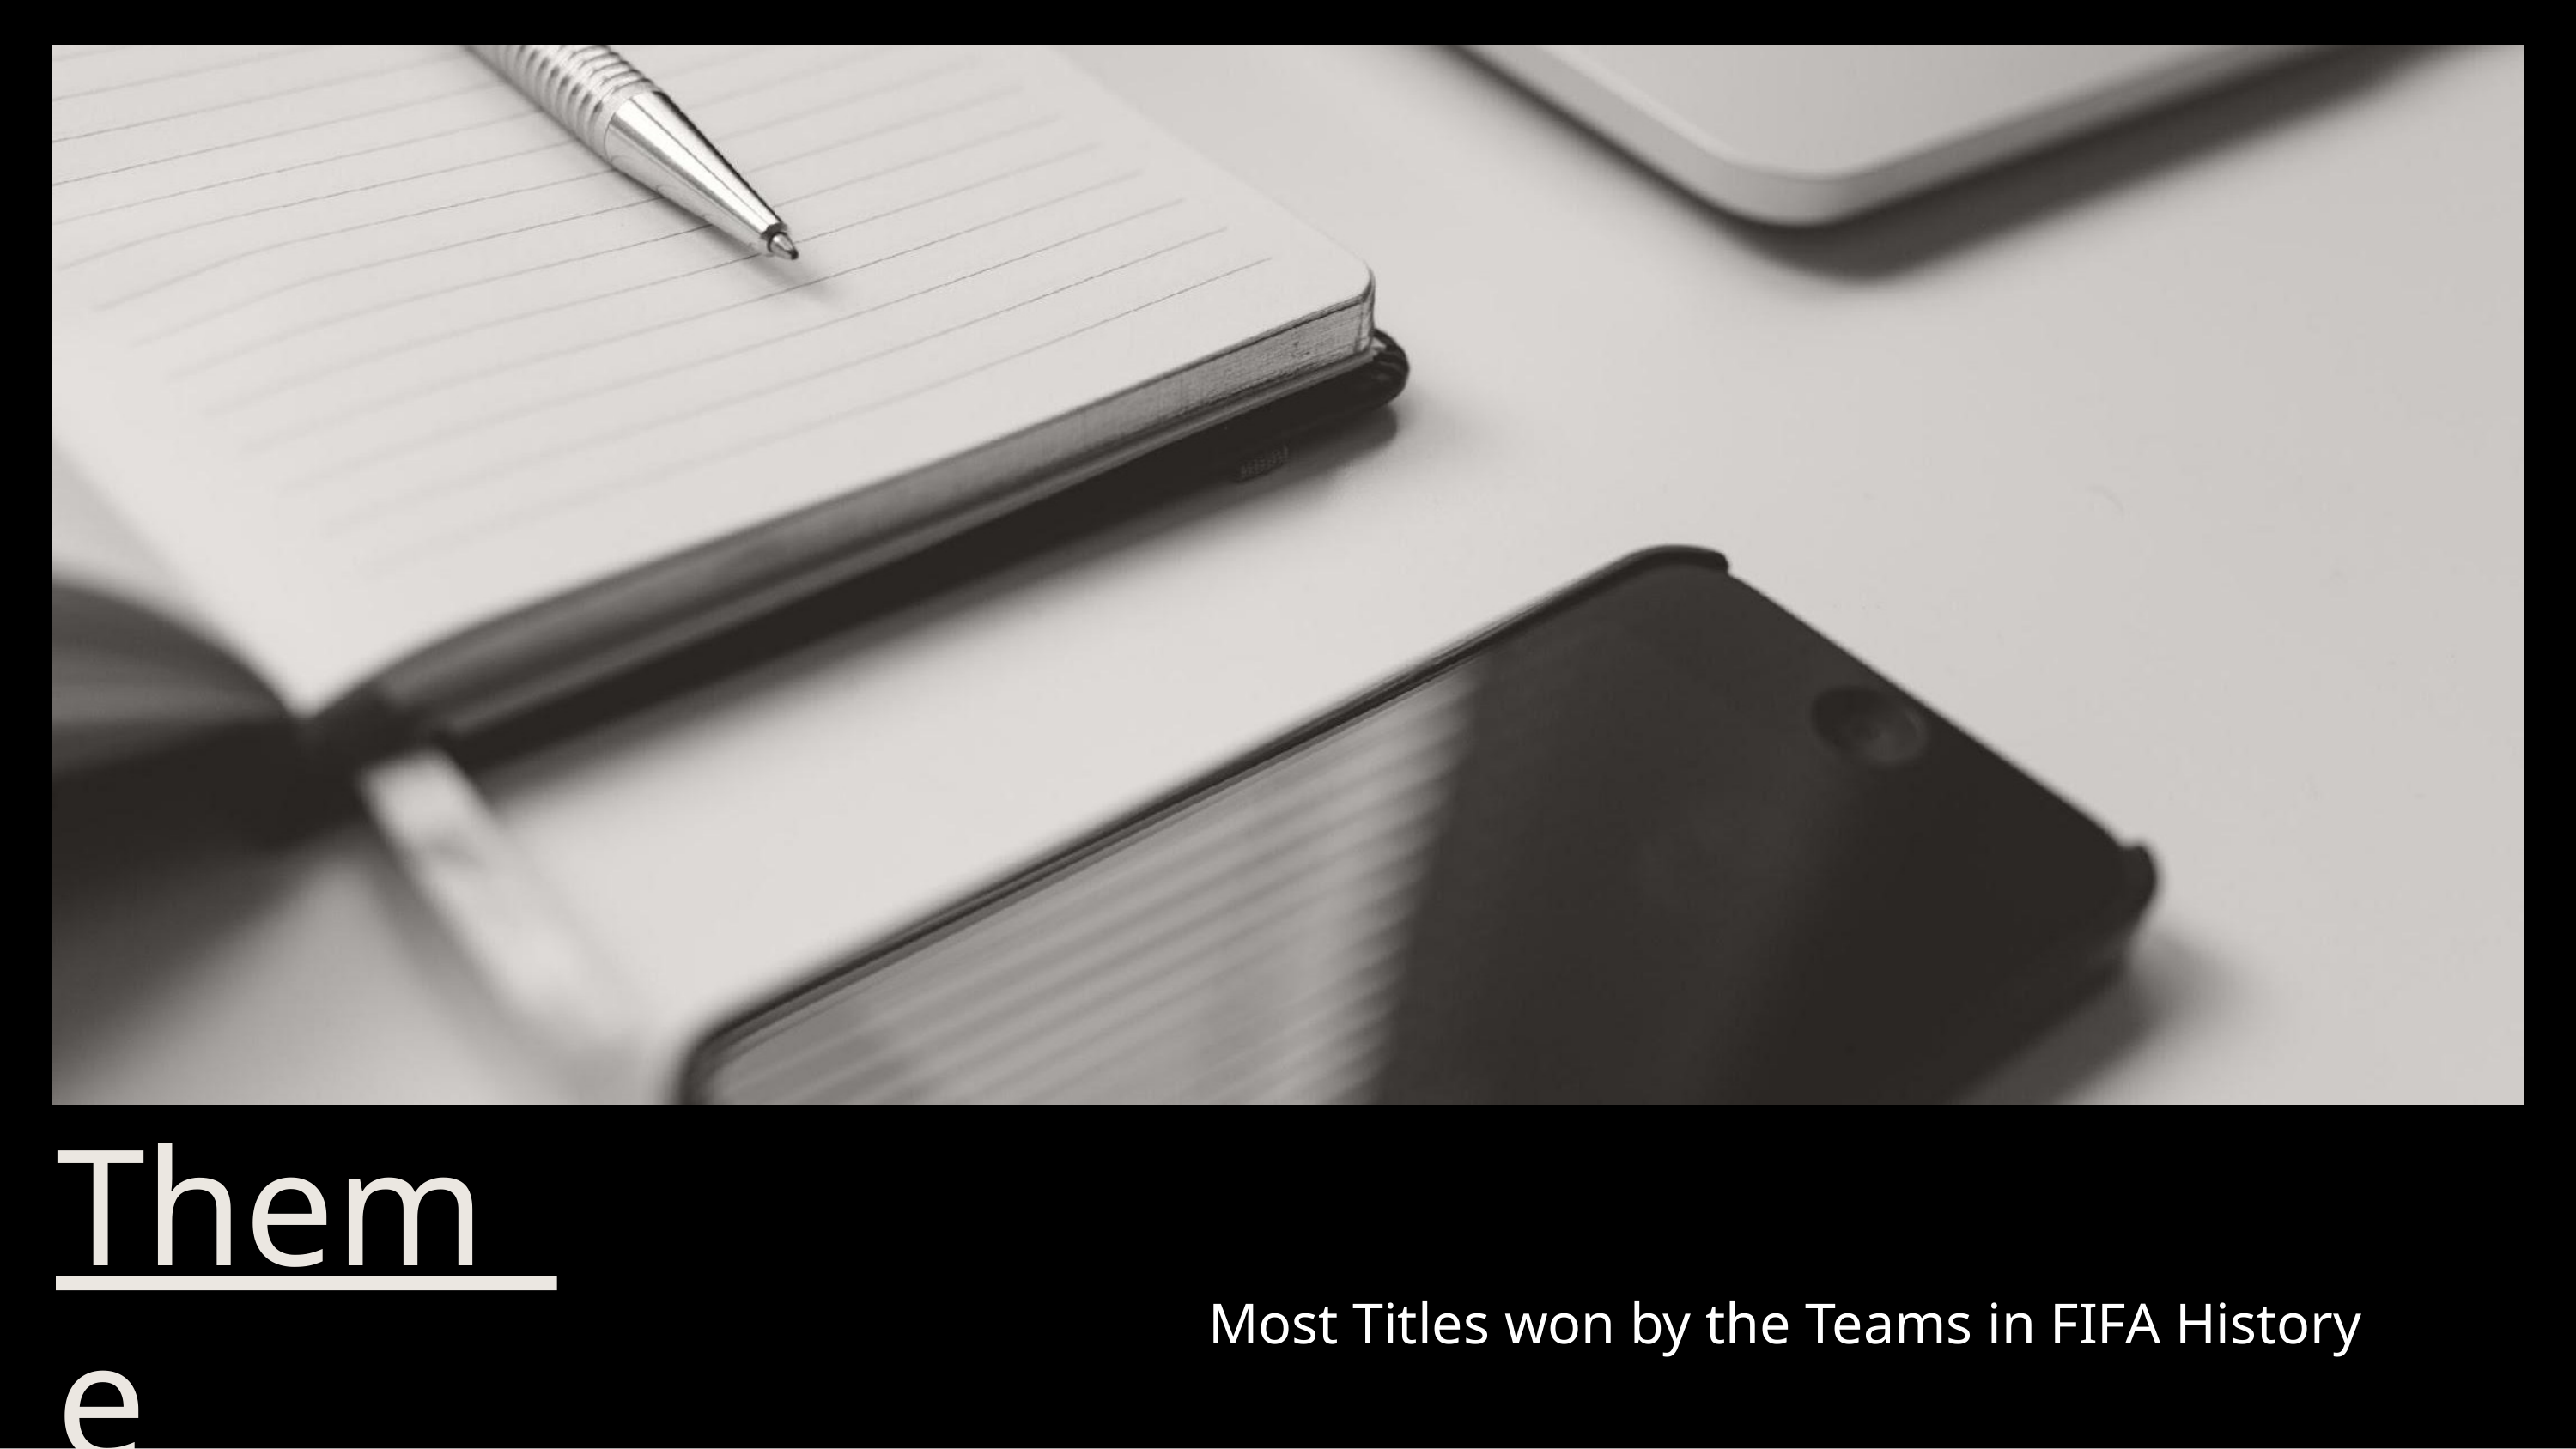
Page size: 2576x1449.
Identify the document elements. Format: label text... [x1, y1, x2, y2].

picture [52, 45, 2524, 1105]
text_box Most Titles won by the Teams in FIFA History [1206, 1286, 2522, 1355]
text_box [56, 1276, 557, 1291]
text_box [0, 0, 2576, 1449]
text_box Theme [54, 1114, 558, 1449]
